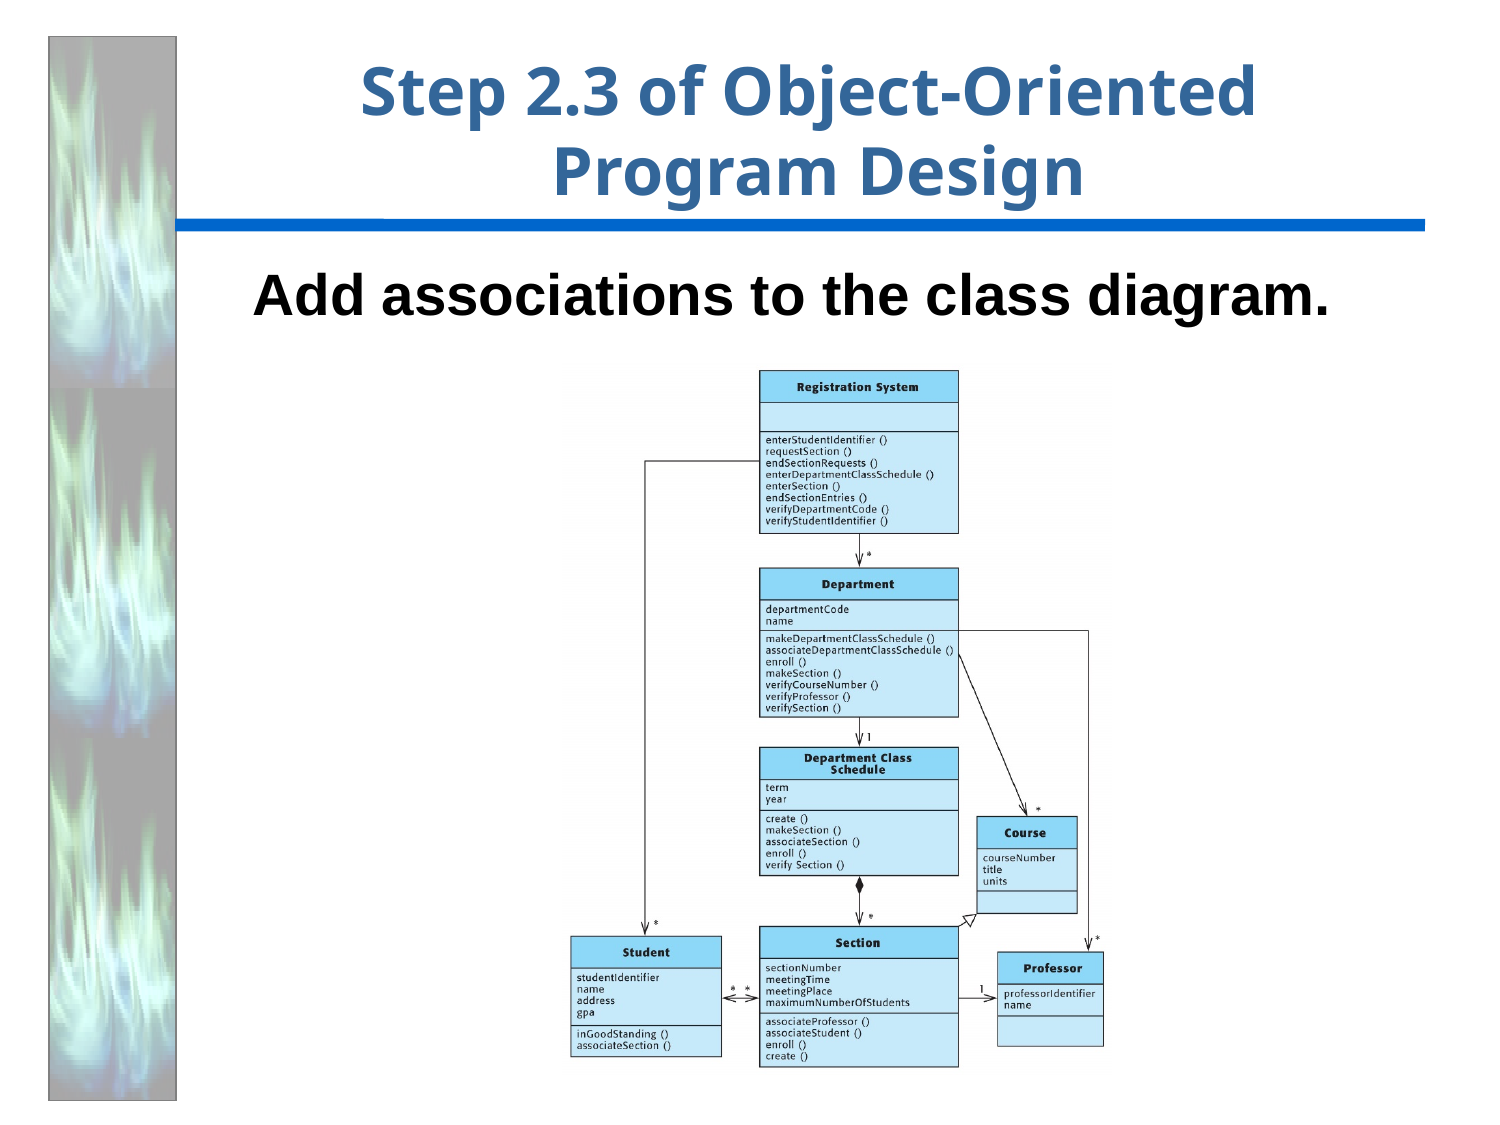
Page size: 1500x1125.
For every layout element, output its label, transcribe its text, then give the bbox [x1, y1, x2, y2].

list Add associations to the class diagram. [237, 249, 1463, 1038]
title Step 2.3 of Object-Oriented Program Design [212, 45, 1425, 213]
picture [562, 362, 1112, 1075]
